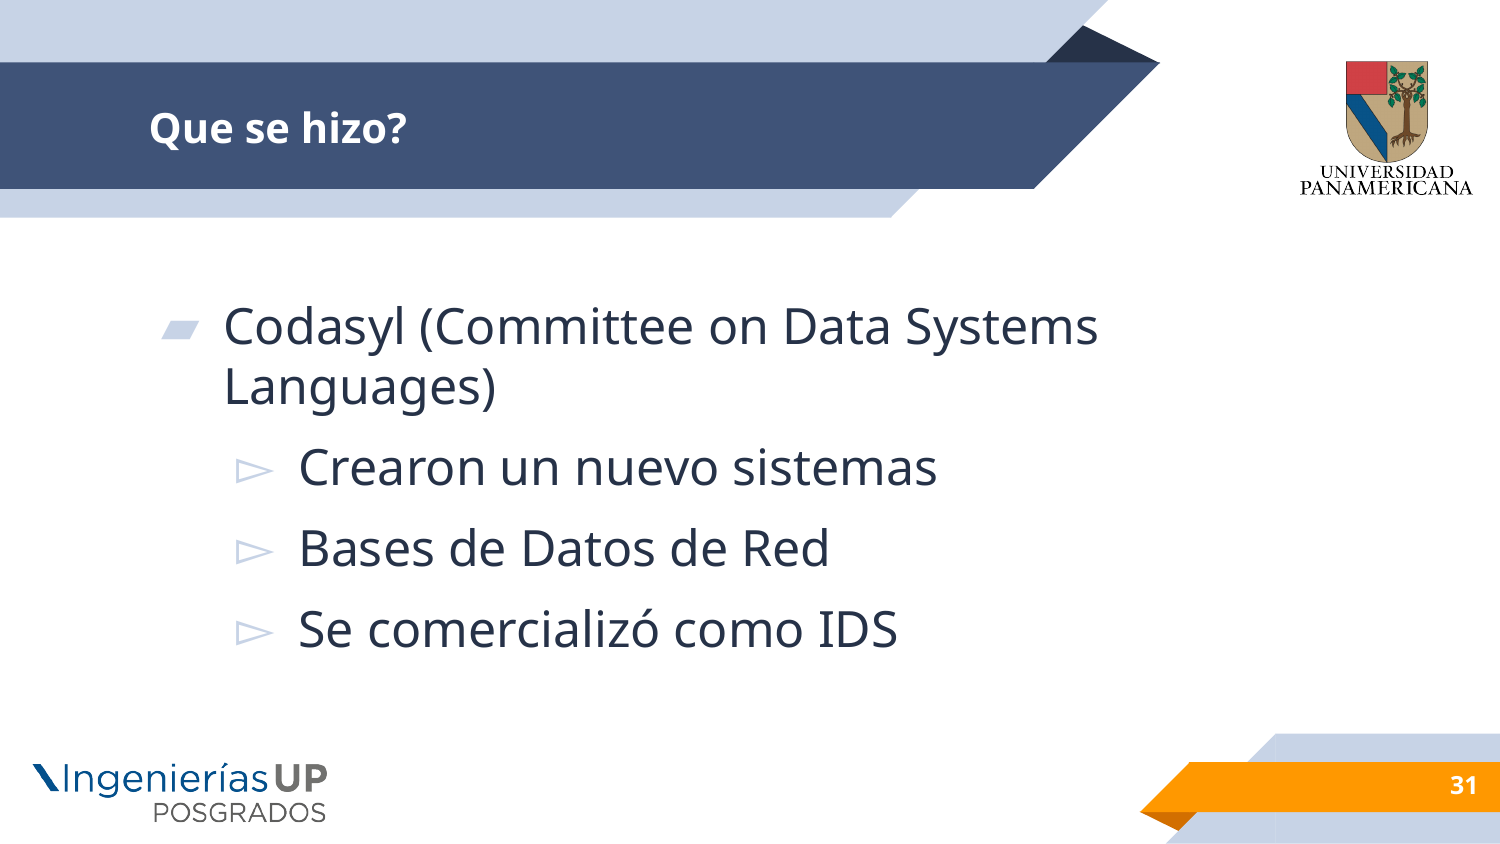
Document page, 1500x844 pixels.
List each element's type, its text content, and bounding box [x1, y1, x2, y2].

title Que se hizo? [133, 64, 1035, 190]
slide_number 31 [1249, 760, 1494, 813]
picture [1286, 44, 1490, 210]
list Codasyl (Committee on Data Systems Languages) Crearon un nuevo sistemas Bases de Datos de Red Se comercializó como IDS [133, 217, 1140, 734]
picture [15, 737, 344, 844]
